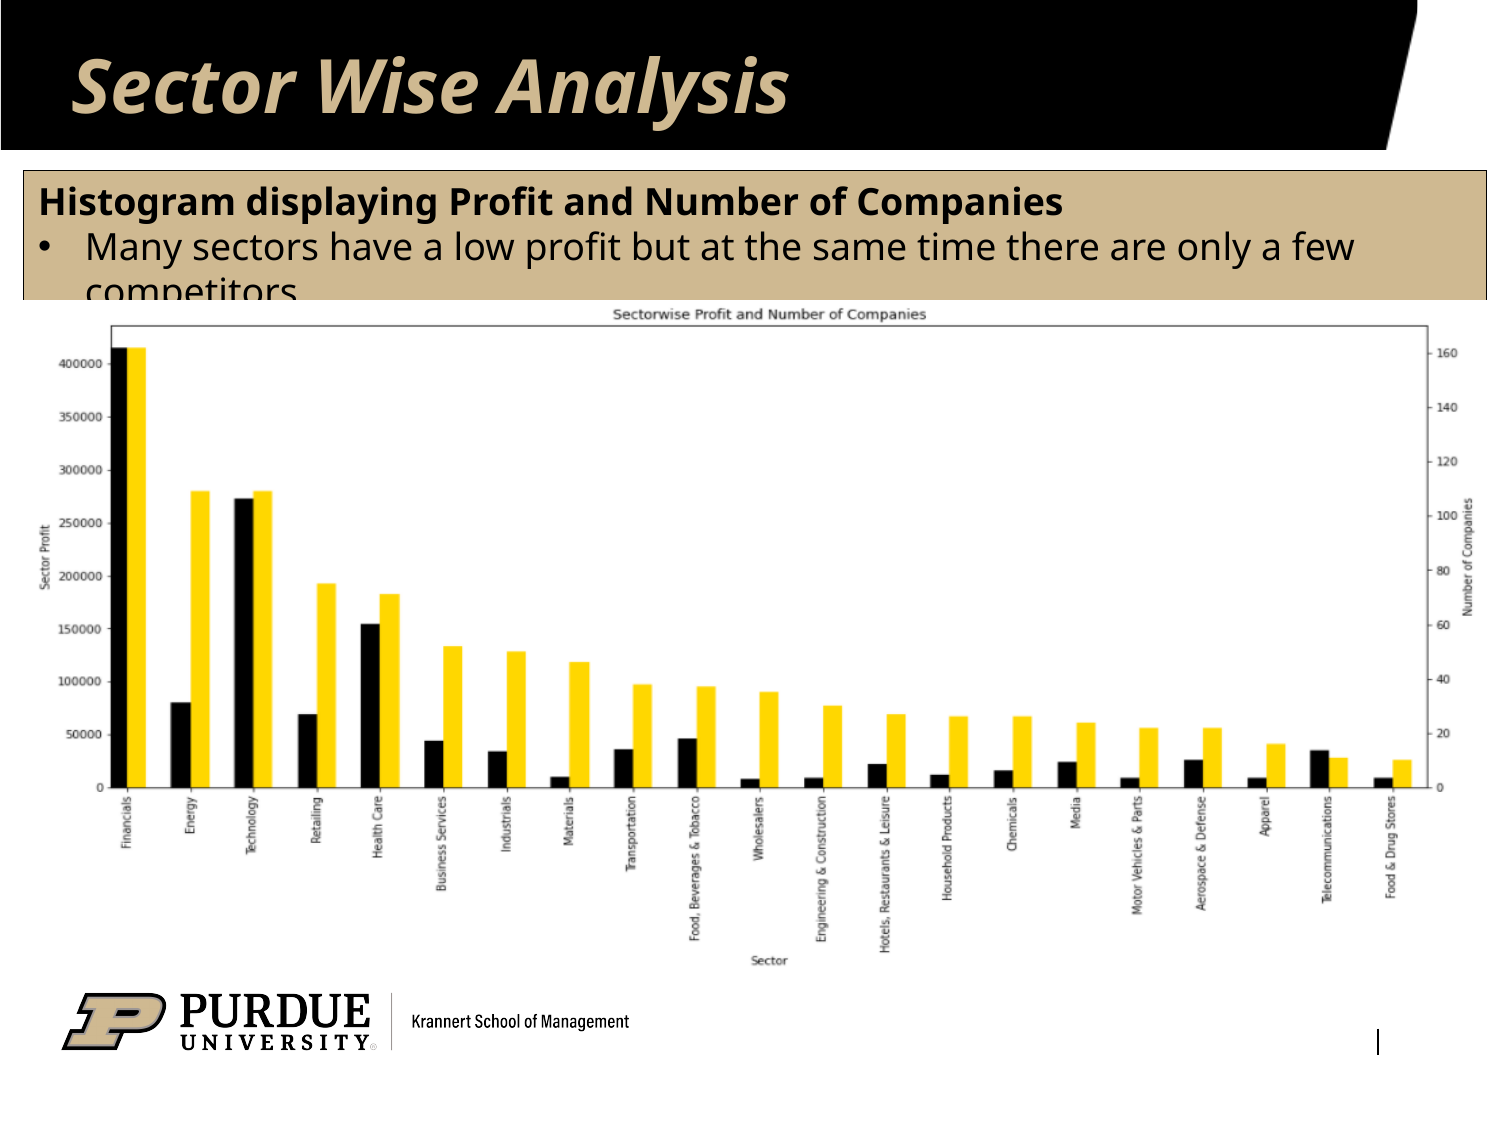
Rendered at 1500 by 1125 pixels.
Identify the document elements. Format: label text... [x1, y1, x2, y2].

picture [61, 990, 648, 1054]
text_box Histogram displaying Profit and Number of Companies Many sectors have a low profit but at the same time there are only a few competitors [23, 170, 1487, 300]
picture [23, 300, 1487, 973]
title Sector Wise Analysis [68, 45, 1254, 133]
